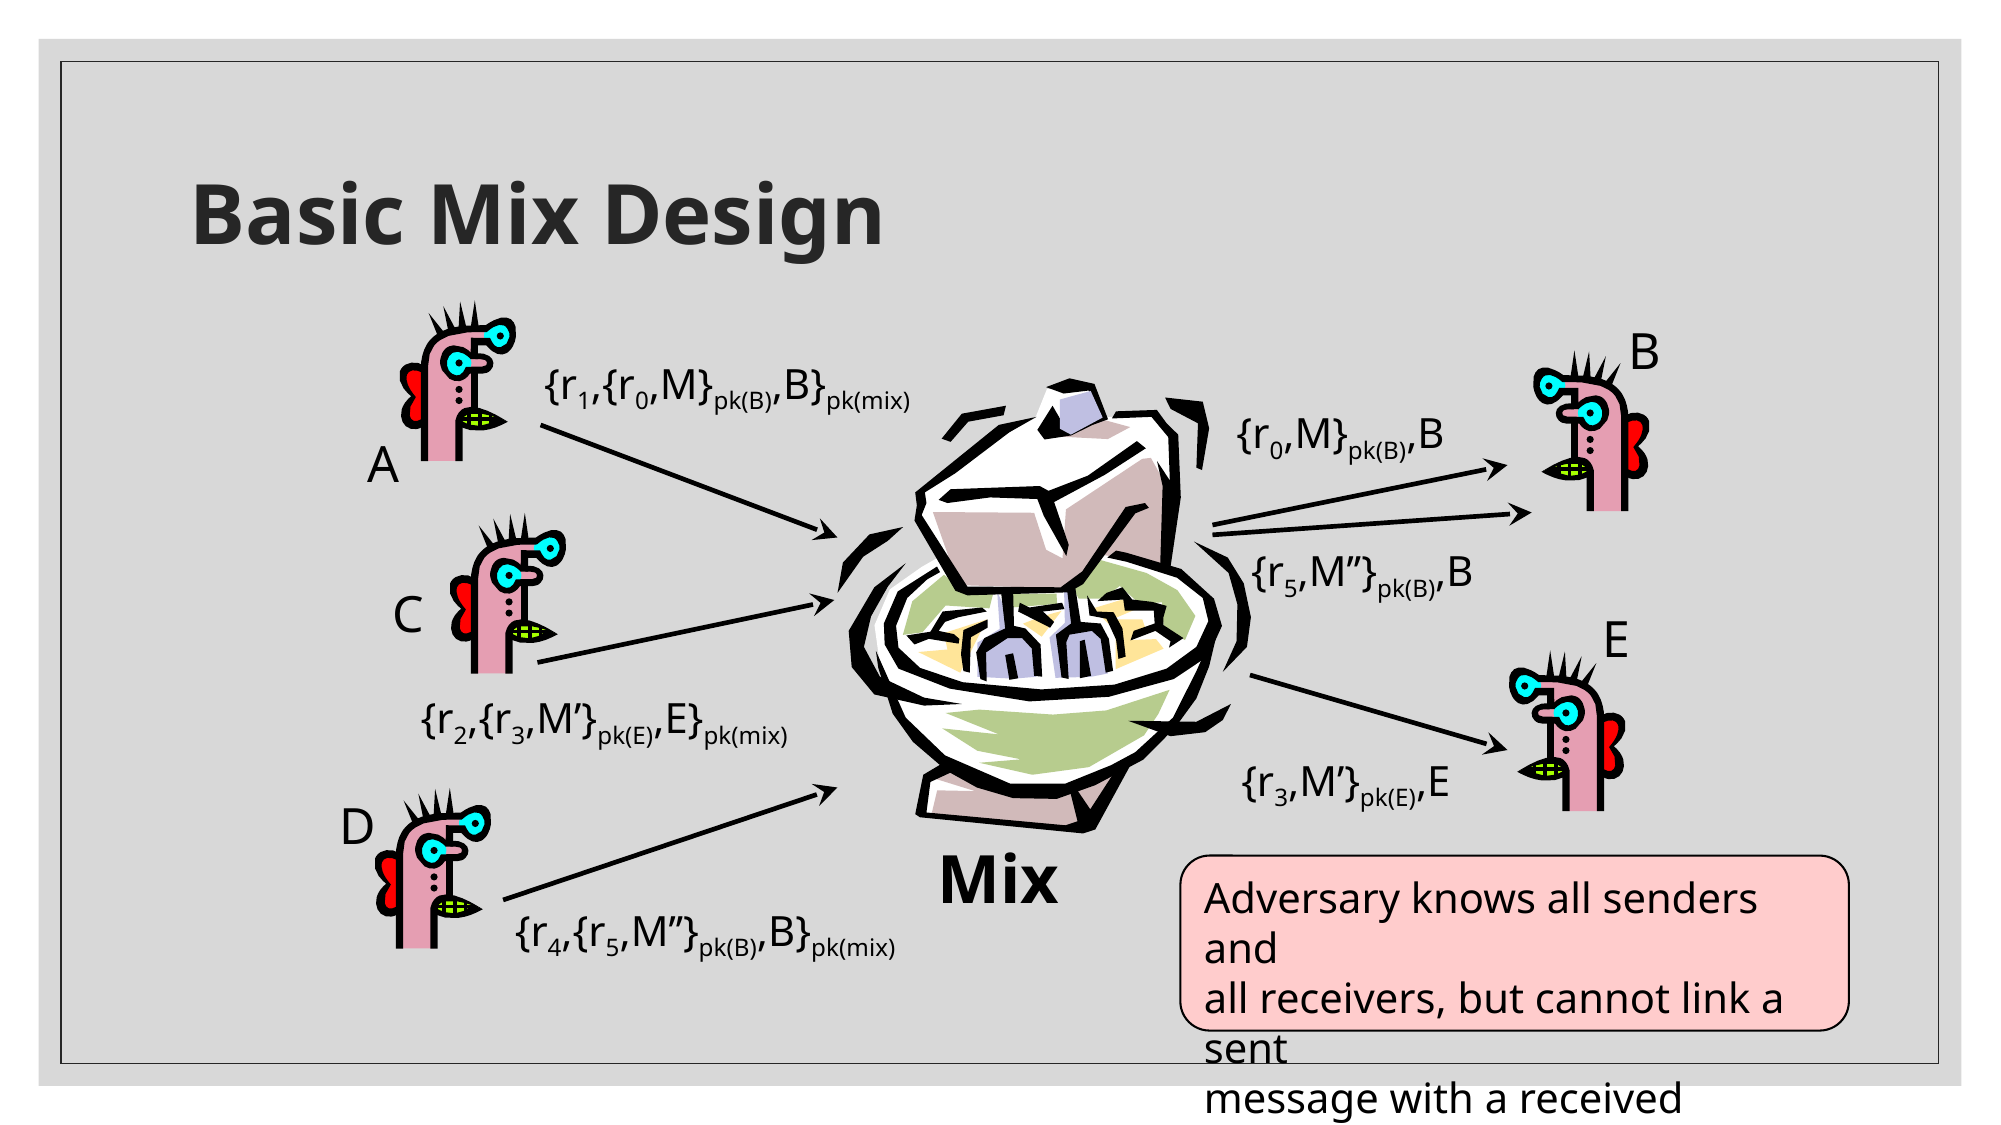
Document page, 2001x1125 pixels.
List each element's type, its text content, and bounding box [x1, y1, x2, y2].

picture [1532, 649, 1625, 813]
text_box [540, 349, 908, 538]
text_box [1212, 512, 1532, 813]
picture [1531, 349, 1650, 513]
text_box D [324, 787, 370, 863]
text_box E [1587, 599, 1646, 675]
picture [374, 787, 493, 950]
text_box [418, 599, 835, 751]
text_box A [352, 424, 415, 500]
picture [449, 512, 568, 599]
text_box C [377, 574, 439, 650]
picture [837, 378, 1255, 838]
text_box B [1614, 312, 1677, 388]
text_box Mix [922, 844, 1074, 925]
picture [399, 299, 518, 463]
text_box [1212, 399, 1508, 508]
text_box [503, 787, 897, 963]
text_box Adversary knows all senders and all receivers, but cannot link a sent message with a received message [1180, 855, 1849, 1031]
title Basic Mix Design [174, 105, 1825, 331]
